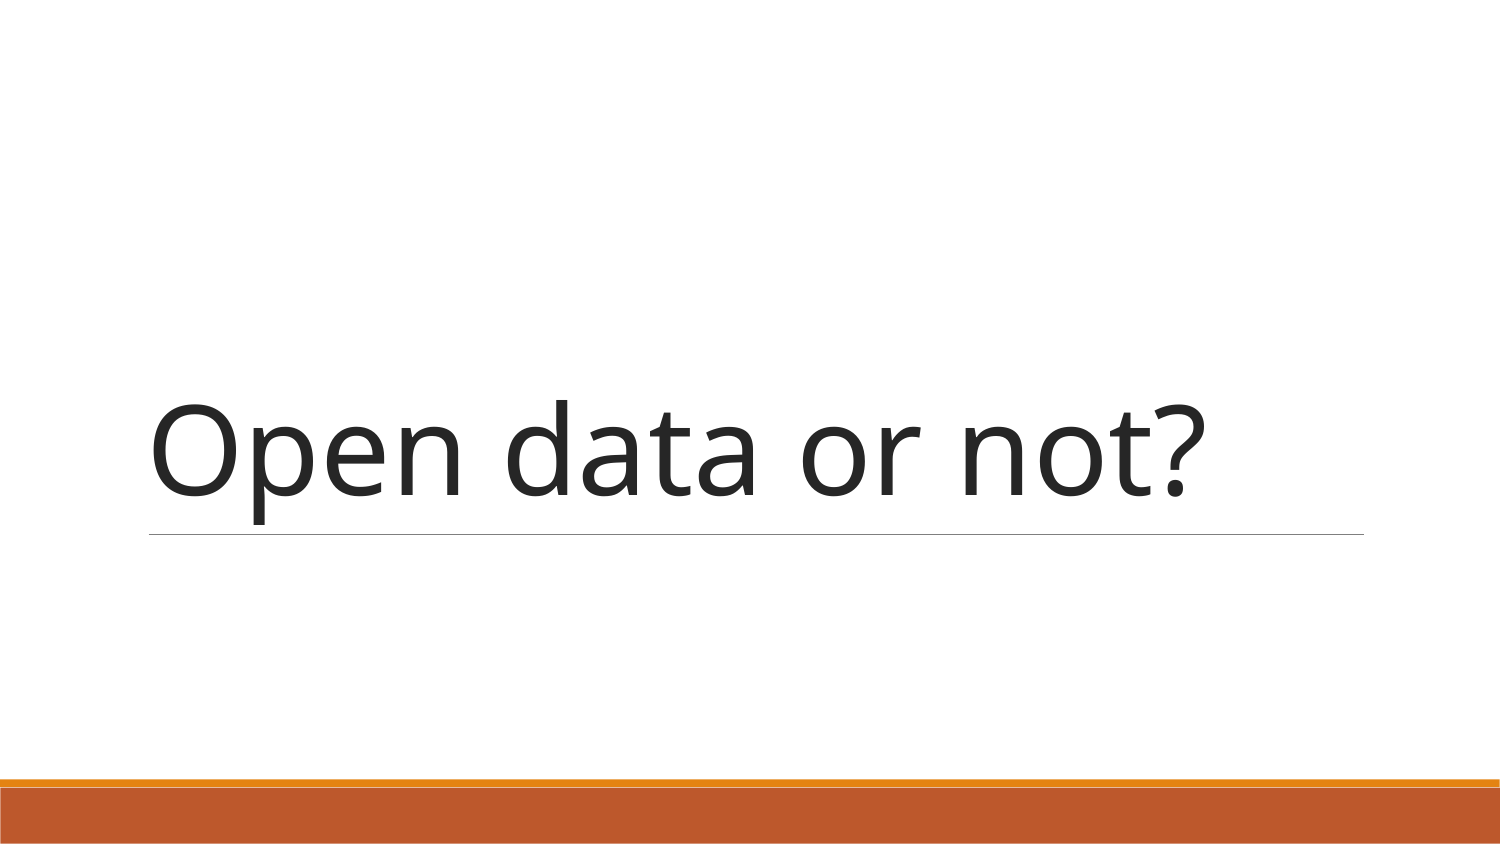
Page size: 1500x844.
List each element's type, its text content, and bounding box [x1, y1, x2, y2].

title Open data or not? [135, 93, 1373, 533]
